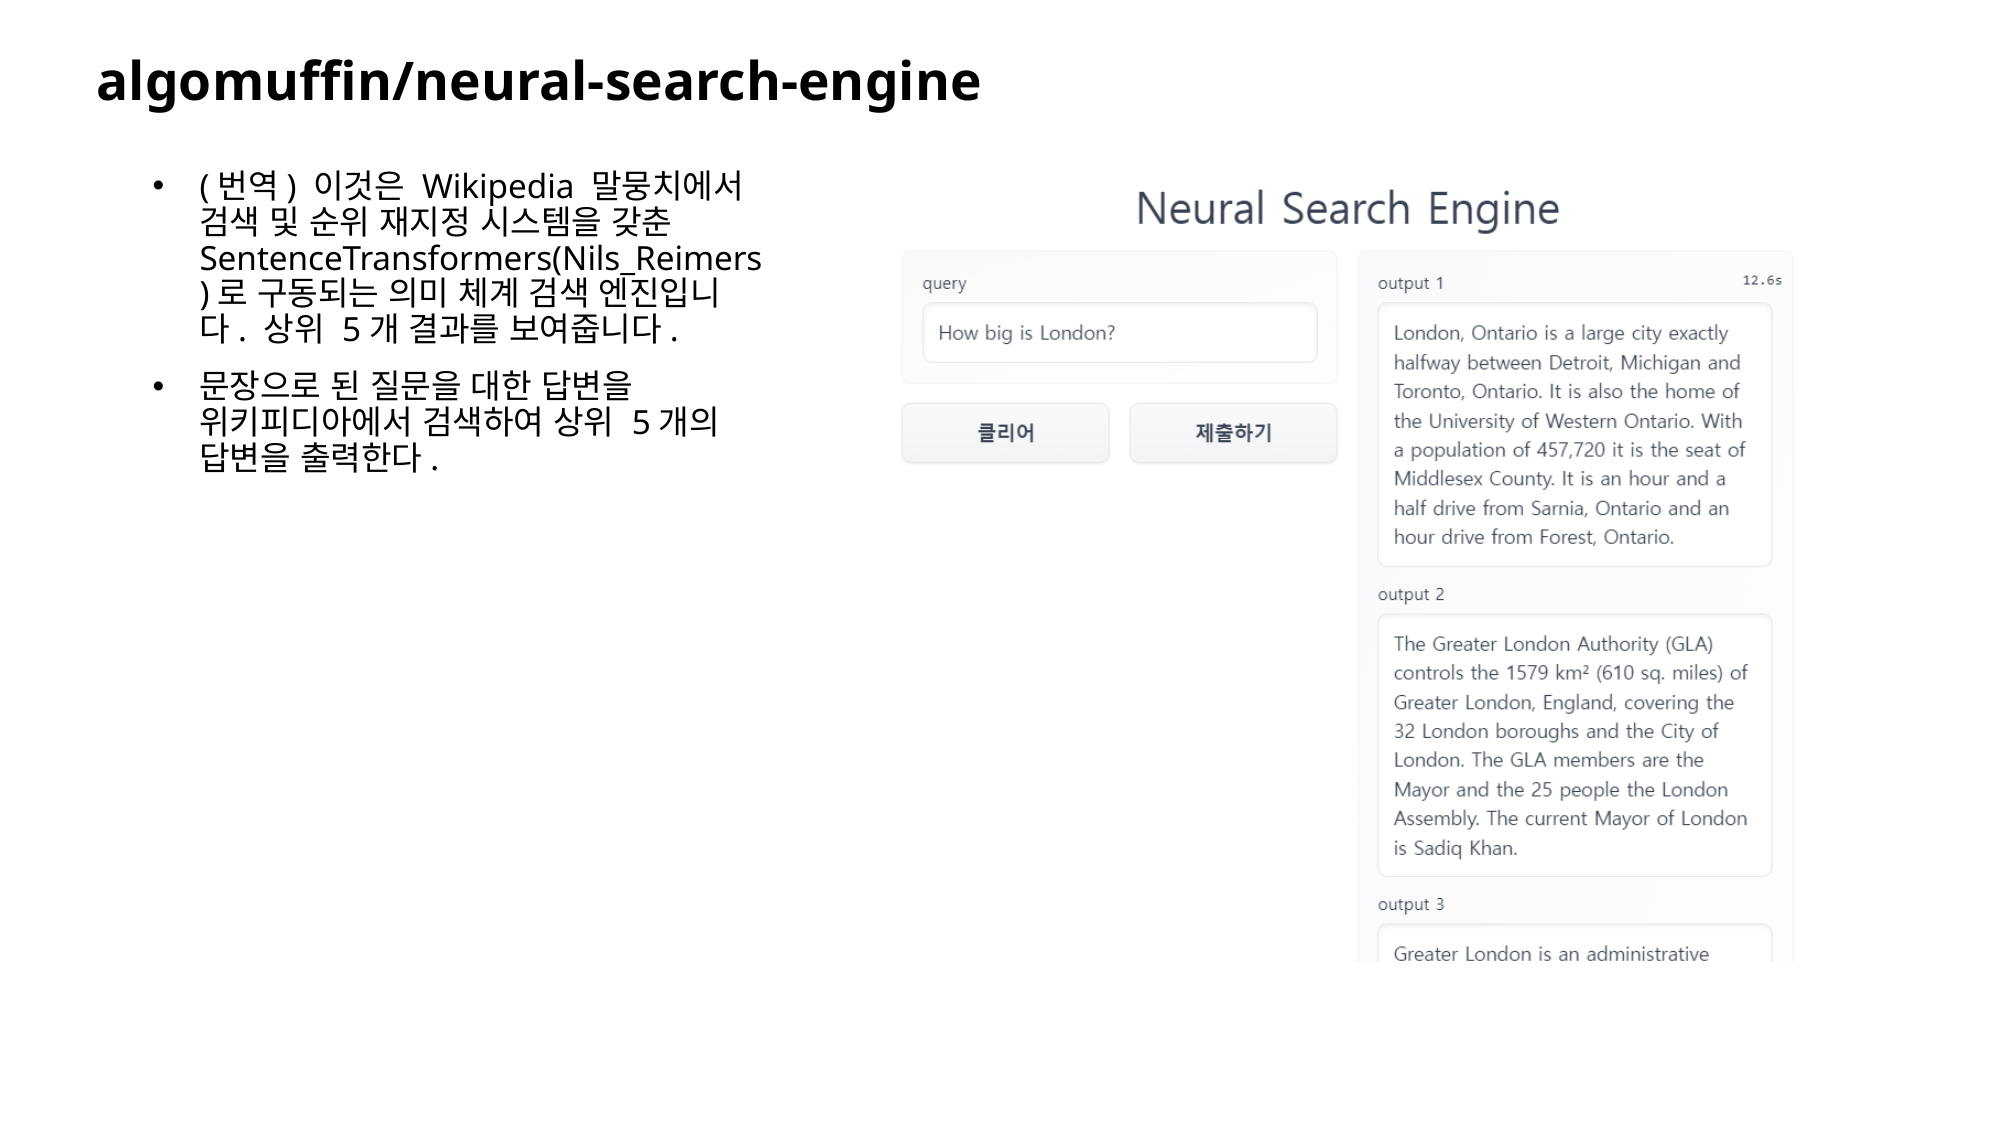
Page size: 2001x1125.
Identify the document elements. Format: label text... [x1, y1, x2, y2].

list (번역) 이것은 Wikipedia 말뭉치에서 검색 및 순위 재지정 시스템을 갖춘 SentenceTransformers(Nils_Reimers)로 구동되는 의미 체계 검색 엔진입니다. 상위 5개 결과를 보여줍니다. 문장으로 된 질문을 대한 답변을 위키피디아에서 검색하여 상위 5개의 답변을 출력한다. [137, 161, 783, 963]
text_box algomuffin/neural-search-engine [81, 32, 1003, 120]
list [884, 161, 1829, 962]
